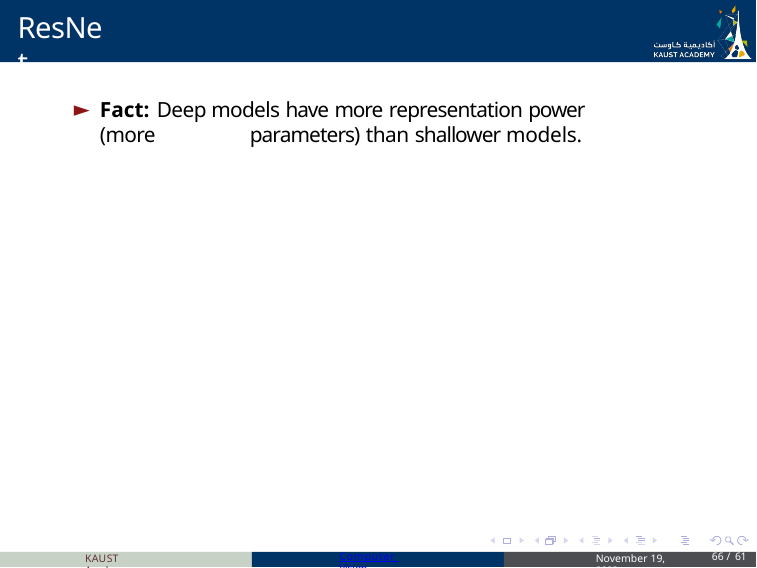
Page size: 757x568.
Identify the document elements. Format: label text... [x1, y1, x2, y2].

text_box Fact: Deep models have more representation power (more parameters) than shallower models. [69, 94, 614, 147]
title ResNet [15, 6, 108, 105]
picture [650, 2, 756, 62]
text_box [0, 551, 757, 568]
